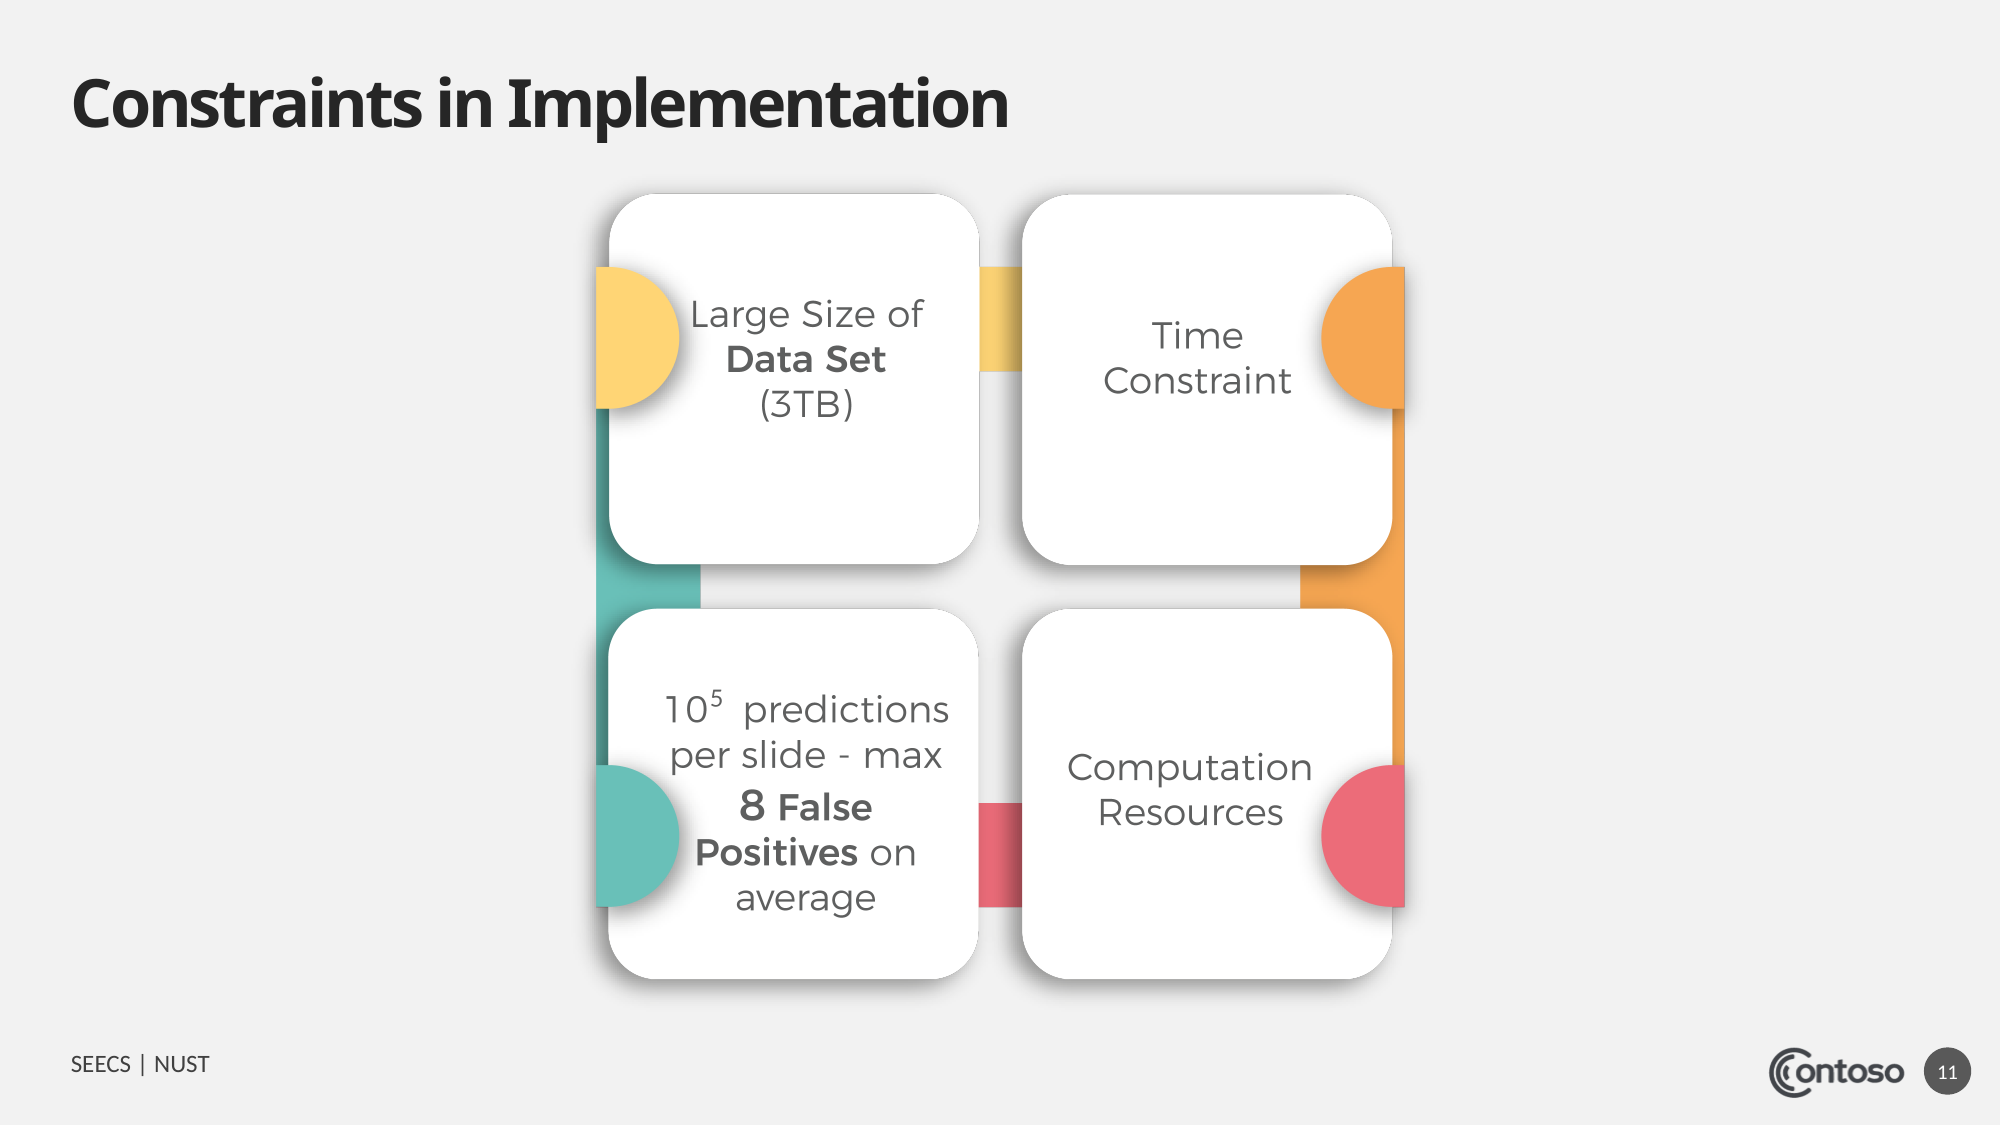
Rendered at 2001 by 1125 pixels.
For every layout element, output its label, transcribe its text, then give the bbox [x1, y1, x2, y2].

title Constraints in Implementation [70, 70, 1930, 142]
picture [564, 167, 1436, 1019]
slide_number 11 [1923, 1047, 1972, 1095]
footer SEECS | NUST [70, 1044, 746, 1082]
